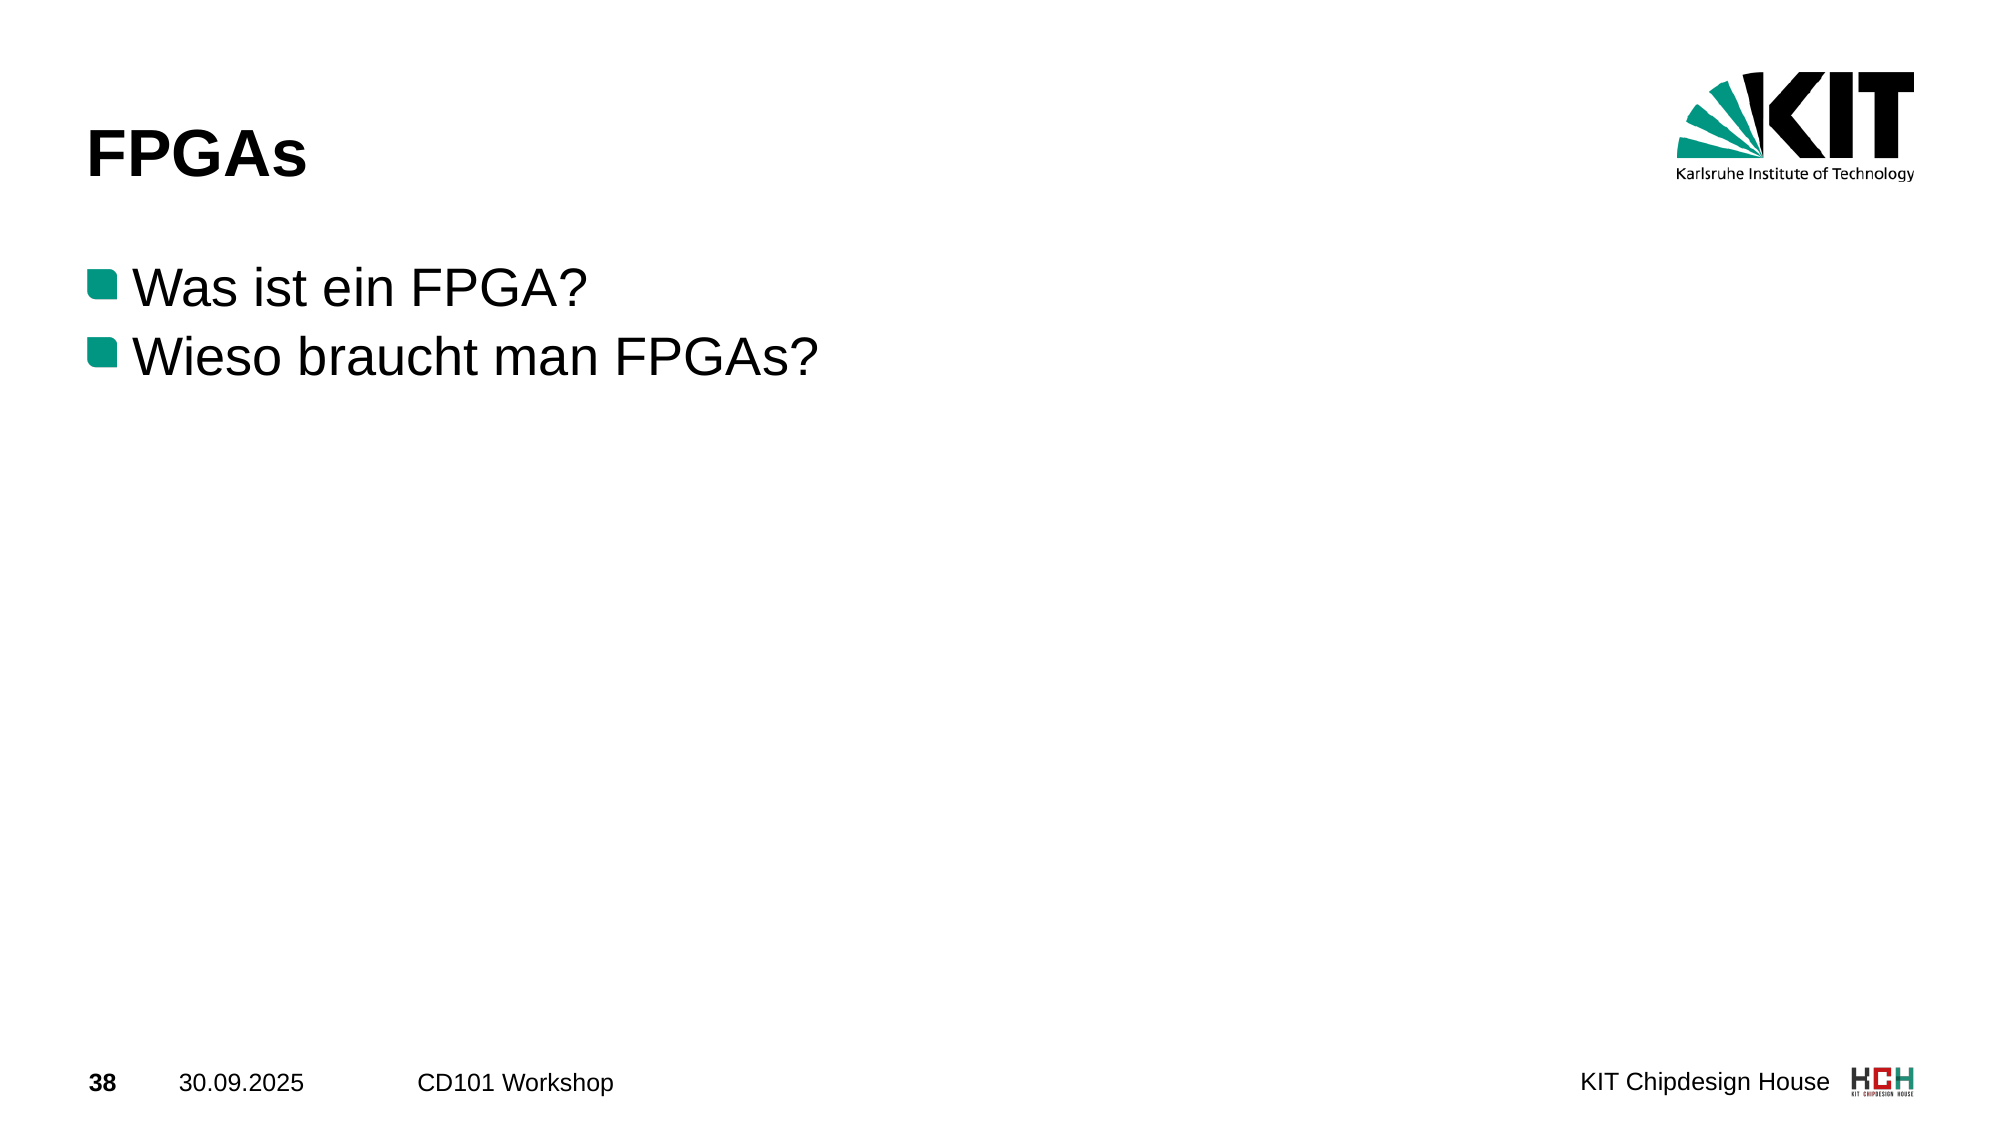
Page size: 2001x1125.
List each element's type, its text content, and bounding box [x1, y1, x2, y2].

footer CD101 Workshop [417, 1038, 1275, 1125]
list Was ist ein FPGA? Wieso braucht man FPGAs? [87, 259, 1913, 996]
picture [1851, 1067, 1914, 1097]
slide_number 38 [88, 1038, 161, 1125]
picture [87, 337, 117, 371]
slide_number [178, 1038, 404, 1125]
picture [1677, 72, 1914, 182]
picture [87, 269, 117, 303]
title FPGAs [86, 64, 1589, 191]
